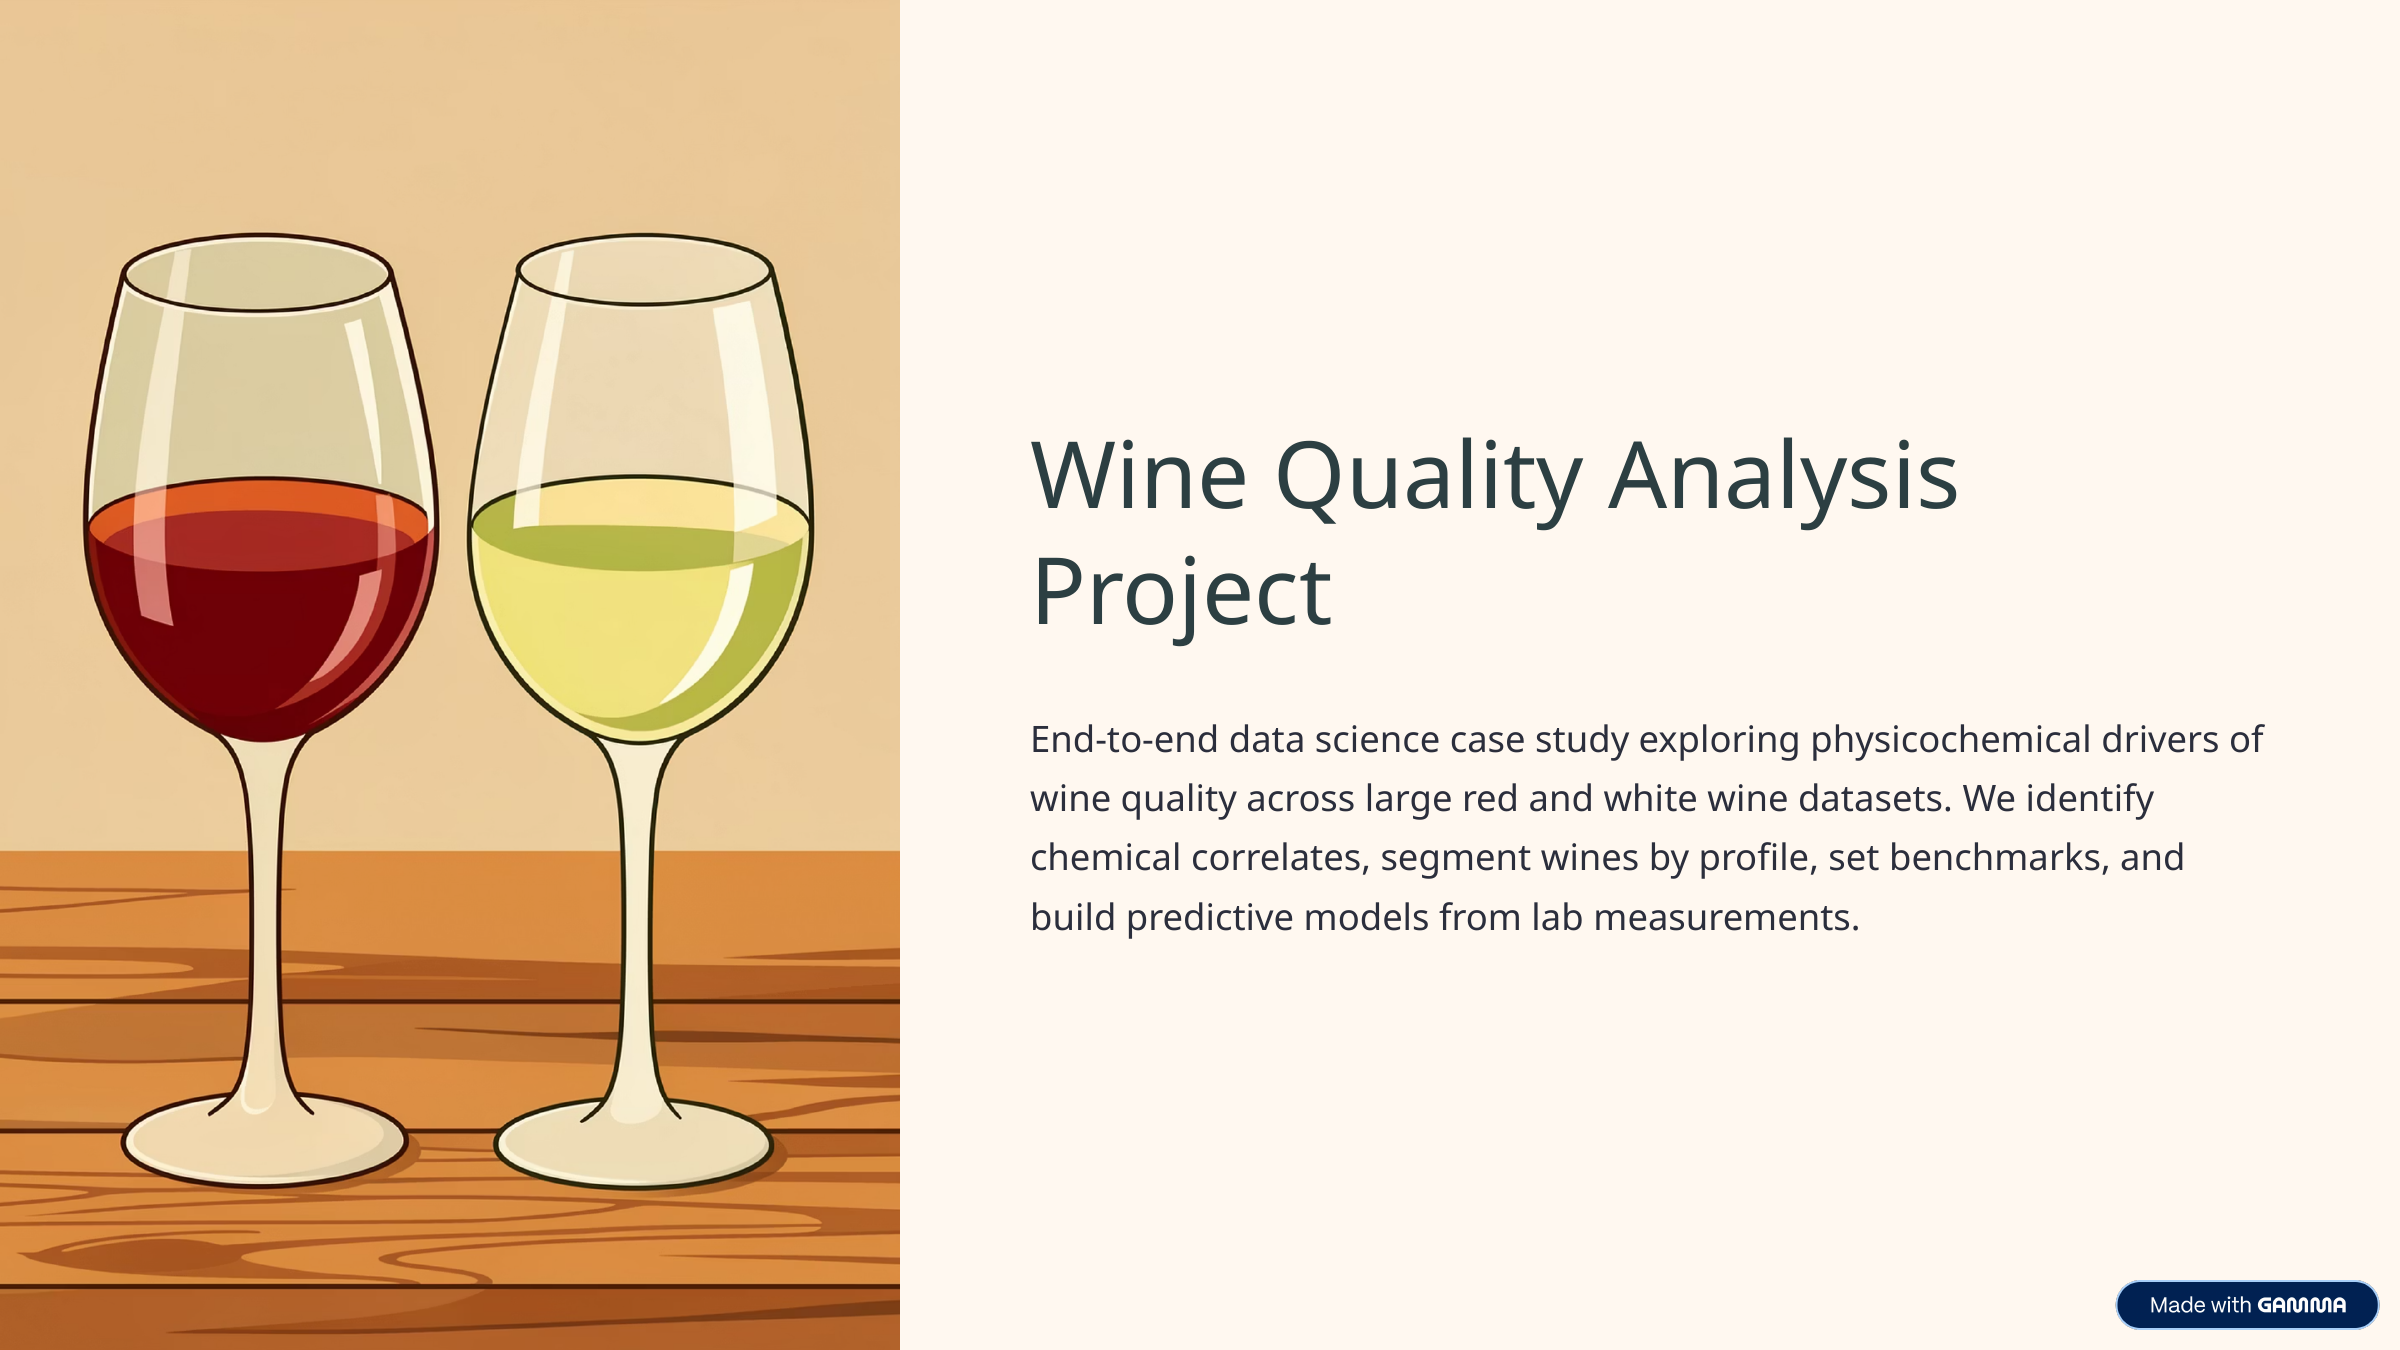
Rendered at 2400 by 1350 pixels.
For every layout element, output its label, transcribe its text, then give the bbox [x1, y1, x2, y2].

text_box Wine Quality Analysis Project [1030, 411, 2270, 645]
picture [2106, 1271, 2389, 1339]
text_box End-to-end data science case study exploring physicochemical drivers of wine quality across large red and white wine datasets. We identify chemical correlates, segment wines by profile, set benchmarks, and build predictive models from lab measurements. [1030, 700, 2270, 939]
picture [0, 0, 900, 1350]
